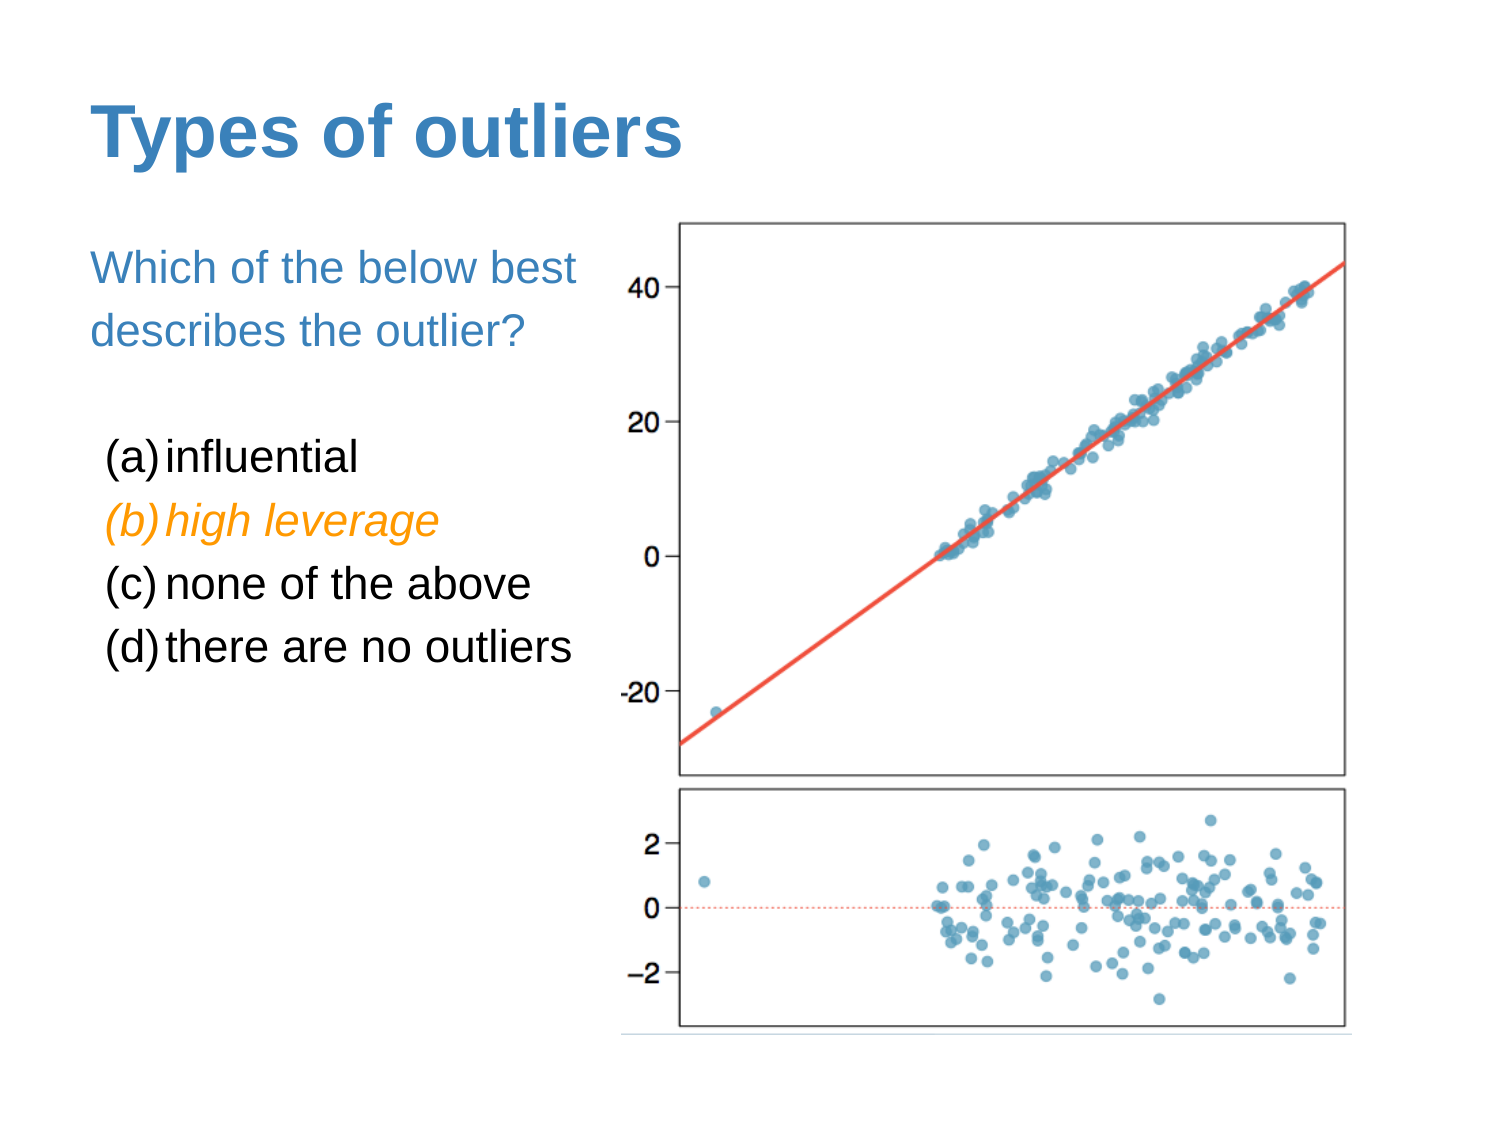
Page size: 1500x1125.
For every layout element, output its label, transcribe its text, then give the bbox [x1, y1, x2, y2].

list Which of the below best describes the outlier? influential high leverage none of the above there are no outliers [75, 214, 619, 901]
picture [621, 213, 1352, 1036]
title Types of outliers [75, 0, 1425, 188]
